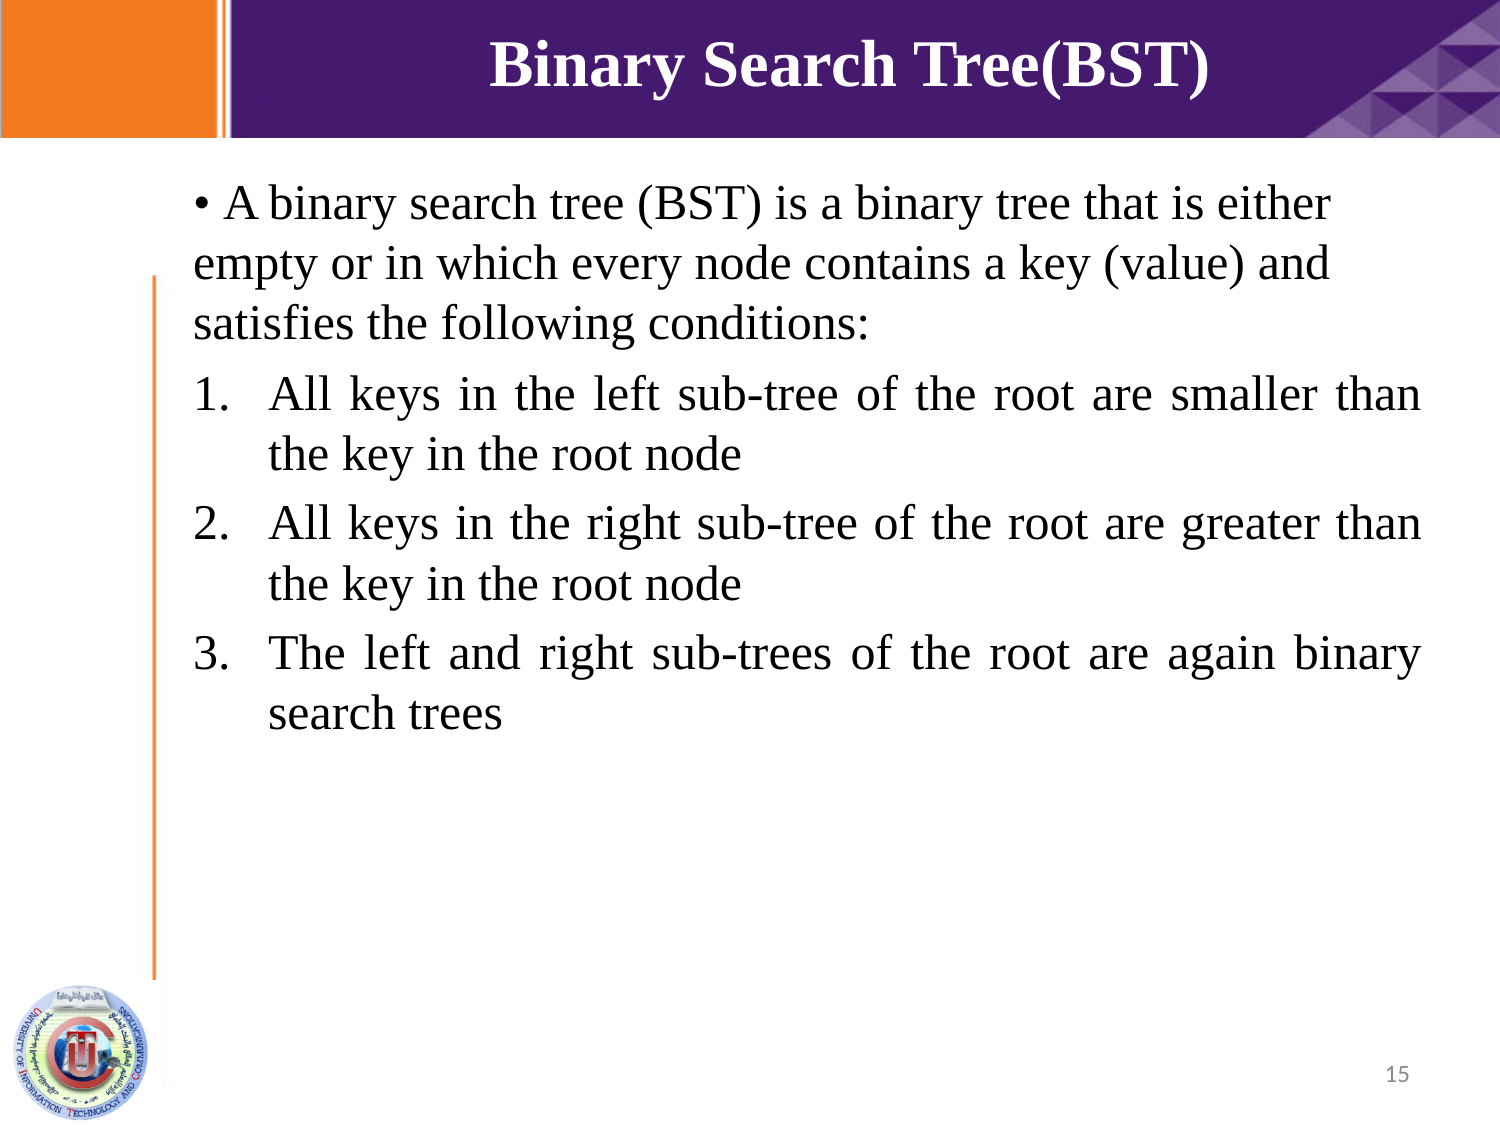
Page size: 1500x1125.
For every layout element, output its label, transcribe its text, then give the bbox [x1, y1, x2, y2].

slide_number 15 [1074, 1042, 1425, 1103]
list • A binary search tree (BST) is a binary tree that is either empty or in which every node contains a key (value) and satisfies the following conditions: All keys in the left sub-tree of the root are smaller than the key in the root node All keys in the right sub-tree of the root are greater than the key in the root node The left and right sub-trees of the root are again binary search trees [177, 162, 1439, 995]
picture [0, 0, 1500, 138]
picture [0, 275, 179, 1125]
